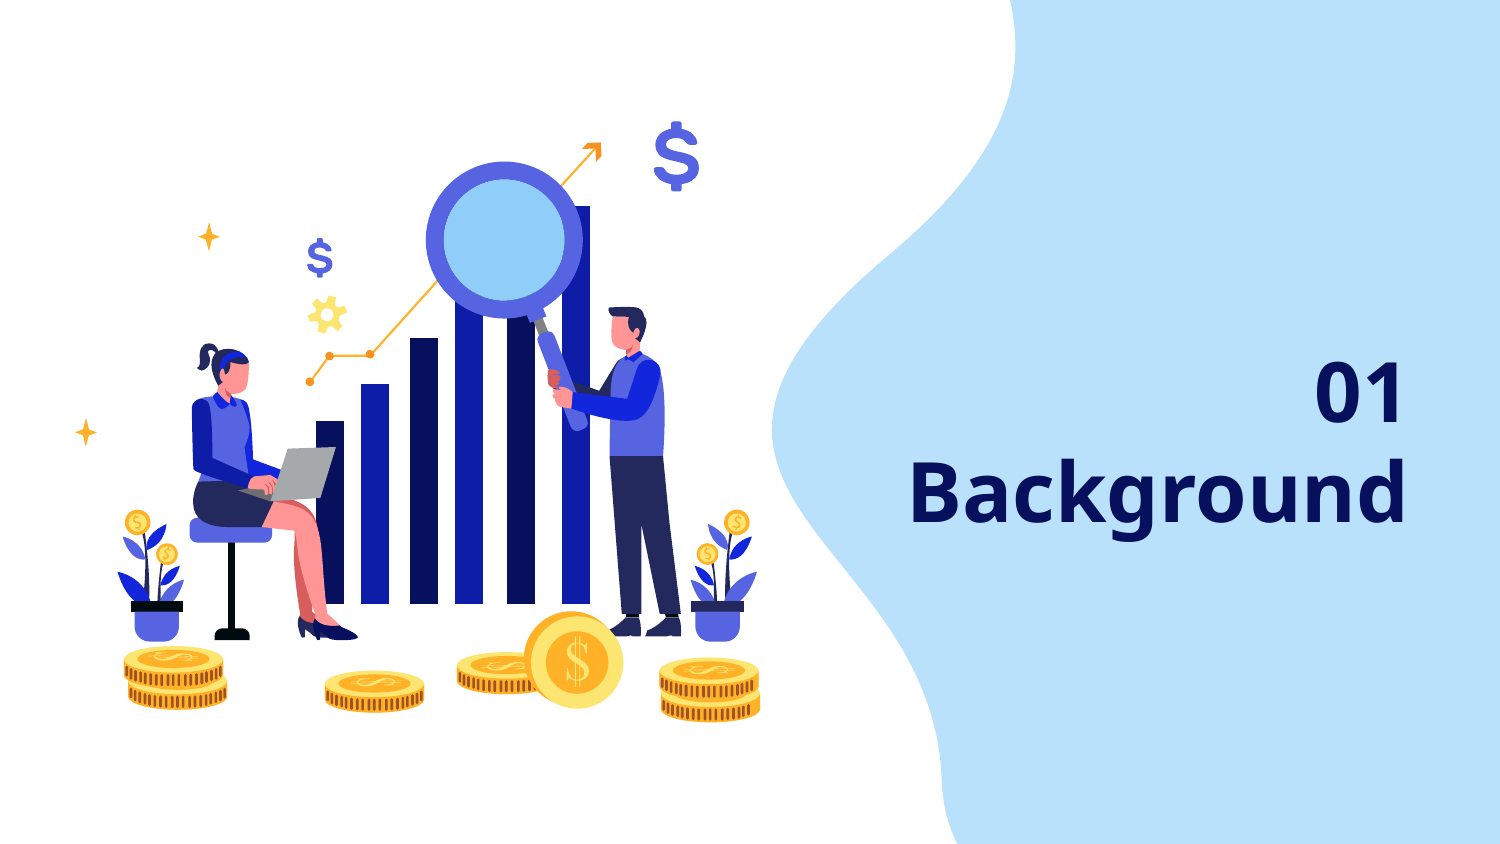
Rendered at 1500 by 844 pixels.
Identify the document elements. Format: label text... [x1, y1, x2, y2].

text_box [74, 121, 761, 723]
title 01 Background [789, 323, 1425, 418]
